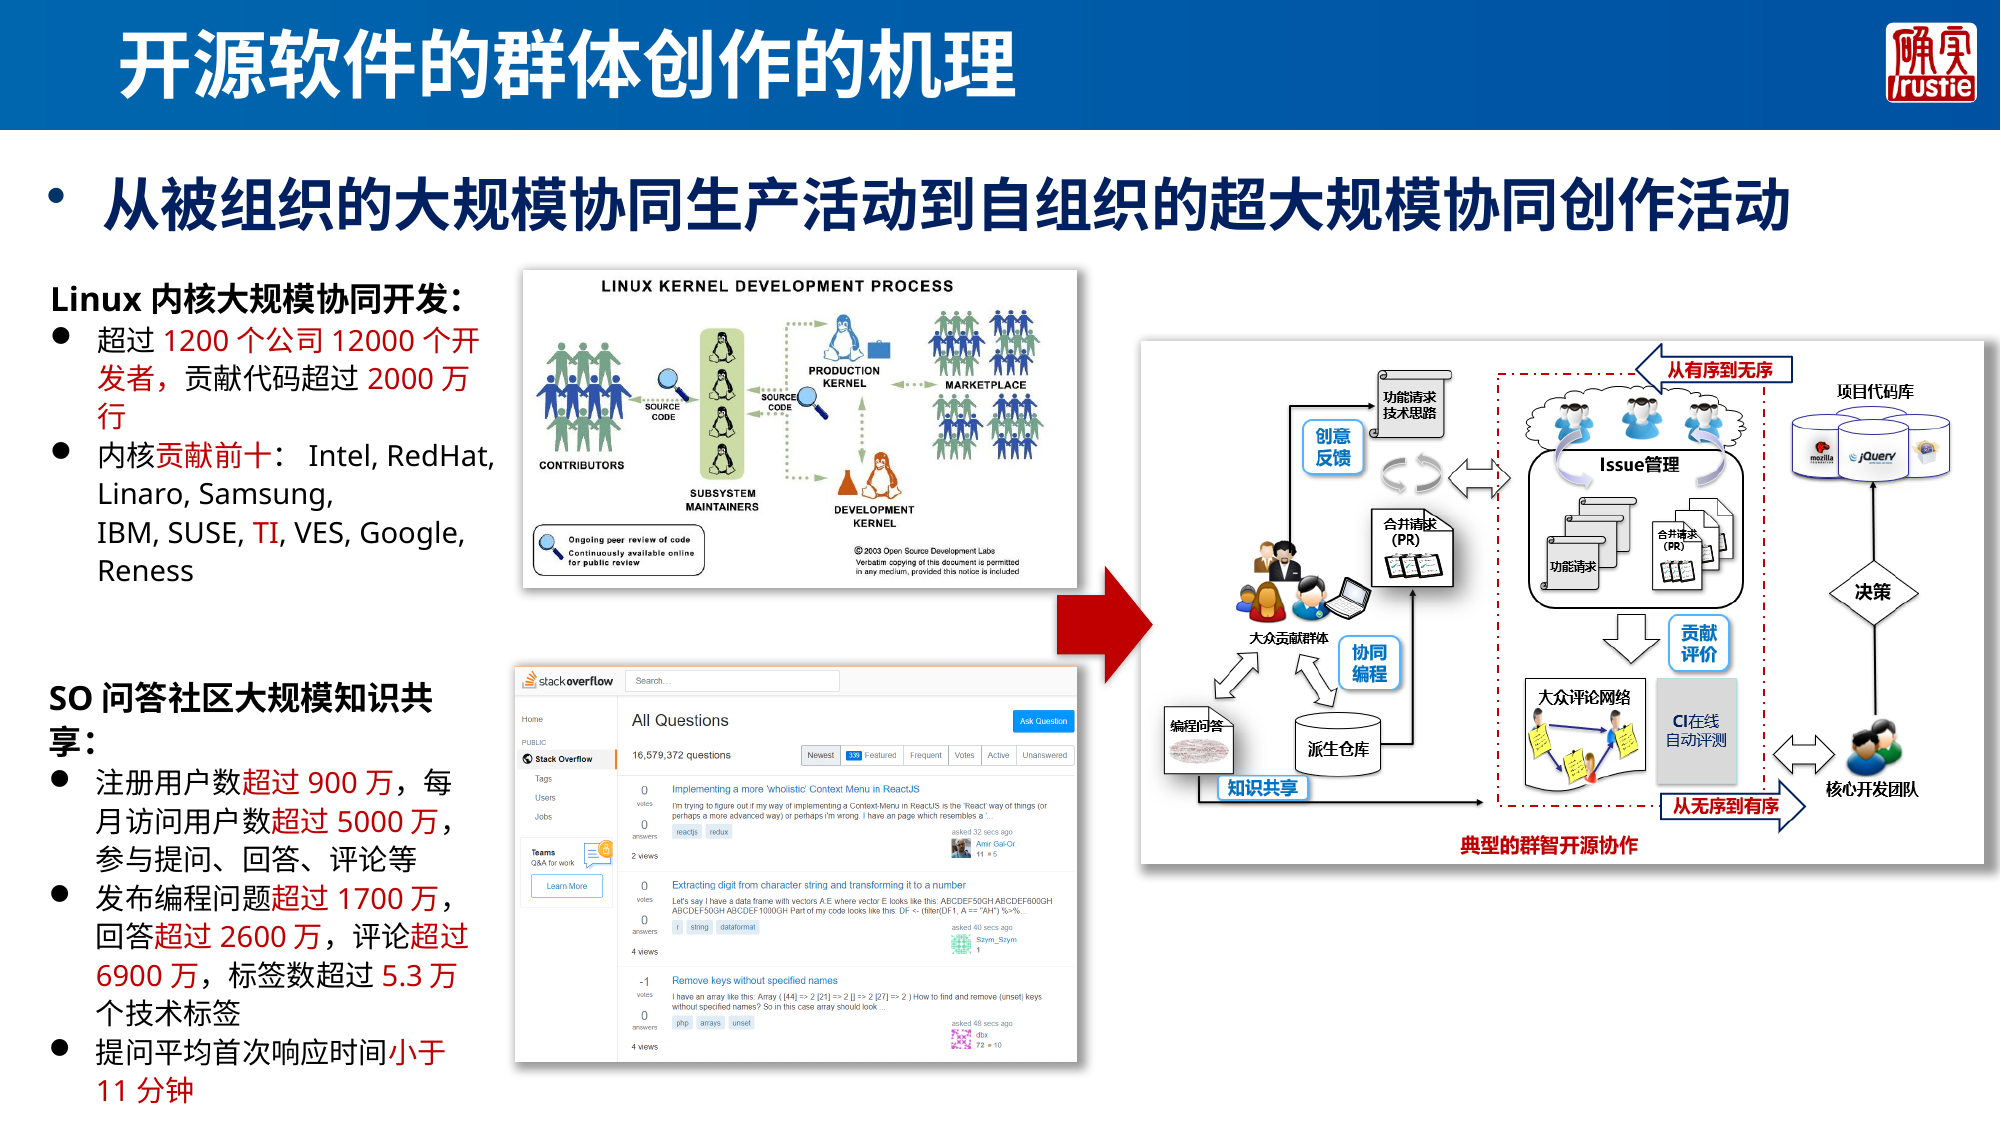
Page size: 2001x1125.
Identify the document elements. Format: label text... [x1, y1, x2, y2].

text_box SO问答社区大规模知识共享： 注册用户数超过900万，每月访问用户数超过5000万，参与提问、回答、评论等 发布编程问题超过1700万，回答超过2600万，评论超过6900万，标签数超过5.3万个技术标签 提问平均首次响应时间小于11分钟 [34, 666, 492, 1115]
text_box Linux内核大规模协同开发： 超过1200个公司12000个开发者，贡献代码超过2000万行 内核贡献前十：Intel, RedHat, Linaro, Samsung, IBM, SUSE, TI, VES, Google, Reness [35, 267, 512, 595]
picture [523, 270, 1077, 588]
picture [1903, 22, 1977, 103]
title 开源软件的群体创作的机理 [102, 0, 1903, 126]
text_box [1056, 564, 1136, 685]
list 从被组织的大规模协同生产活动到自组织的超大规模协同创作活动 [31, 159, 1875, 268]
picture [1141, 341, 1984, 865]
picture [515, 665, 1077, 1063]
